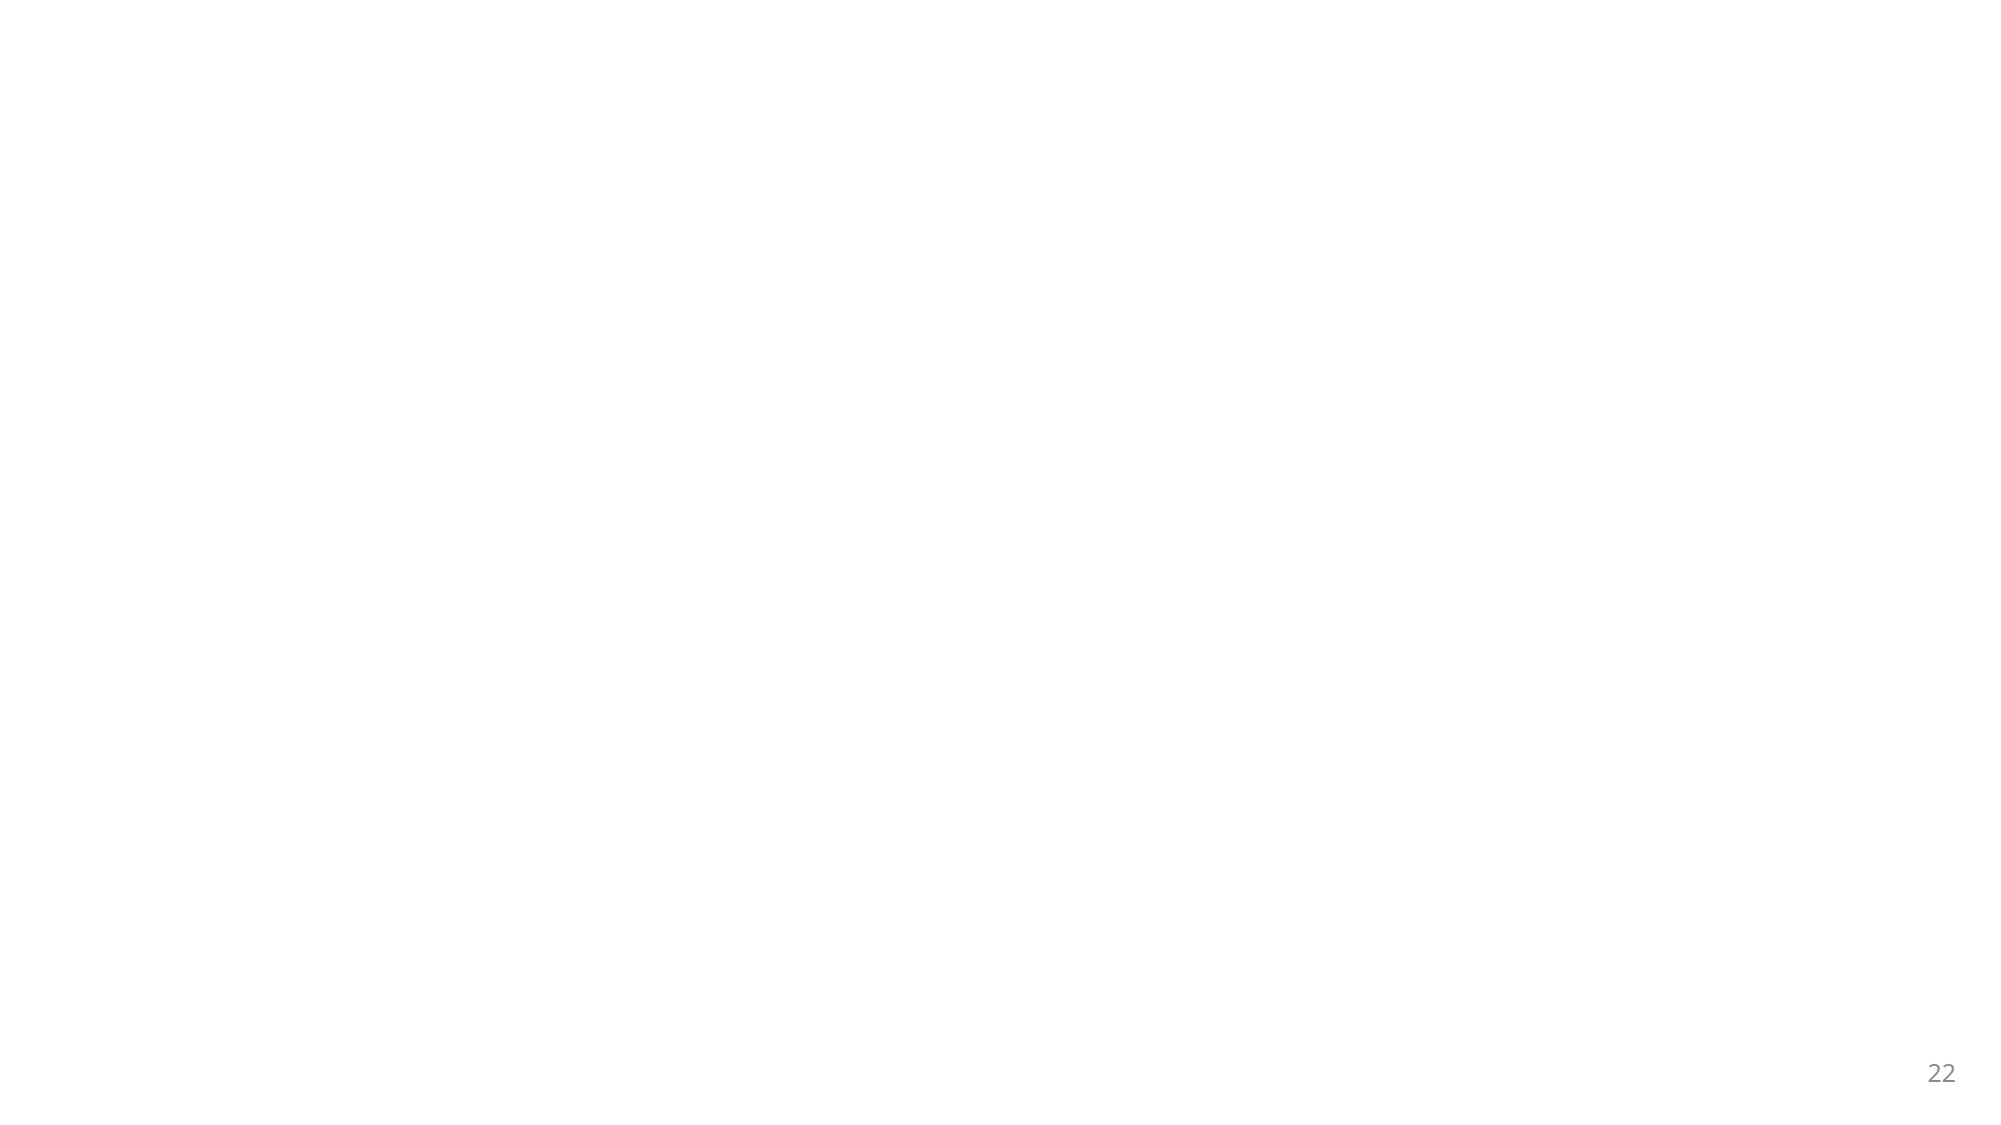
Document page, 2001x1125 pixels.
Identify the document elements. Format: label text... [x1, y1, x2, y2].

slide_number 22 [1521, 1042, 1972, 1103]
